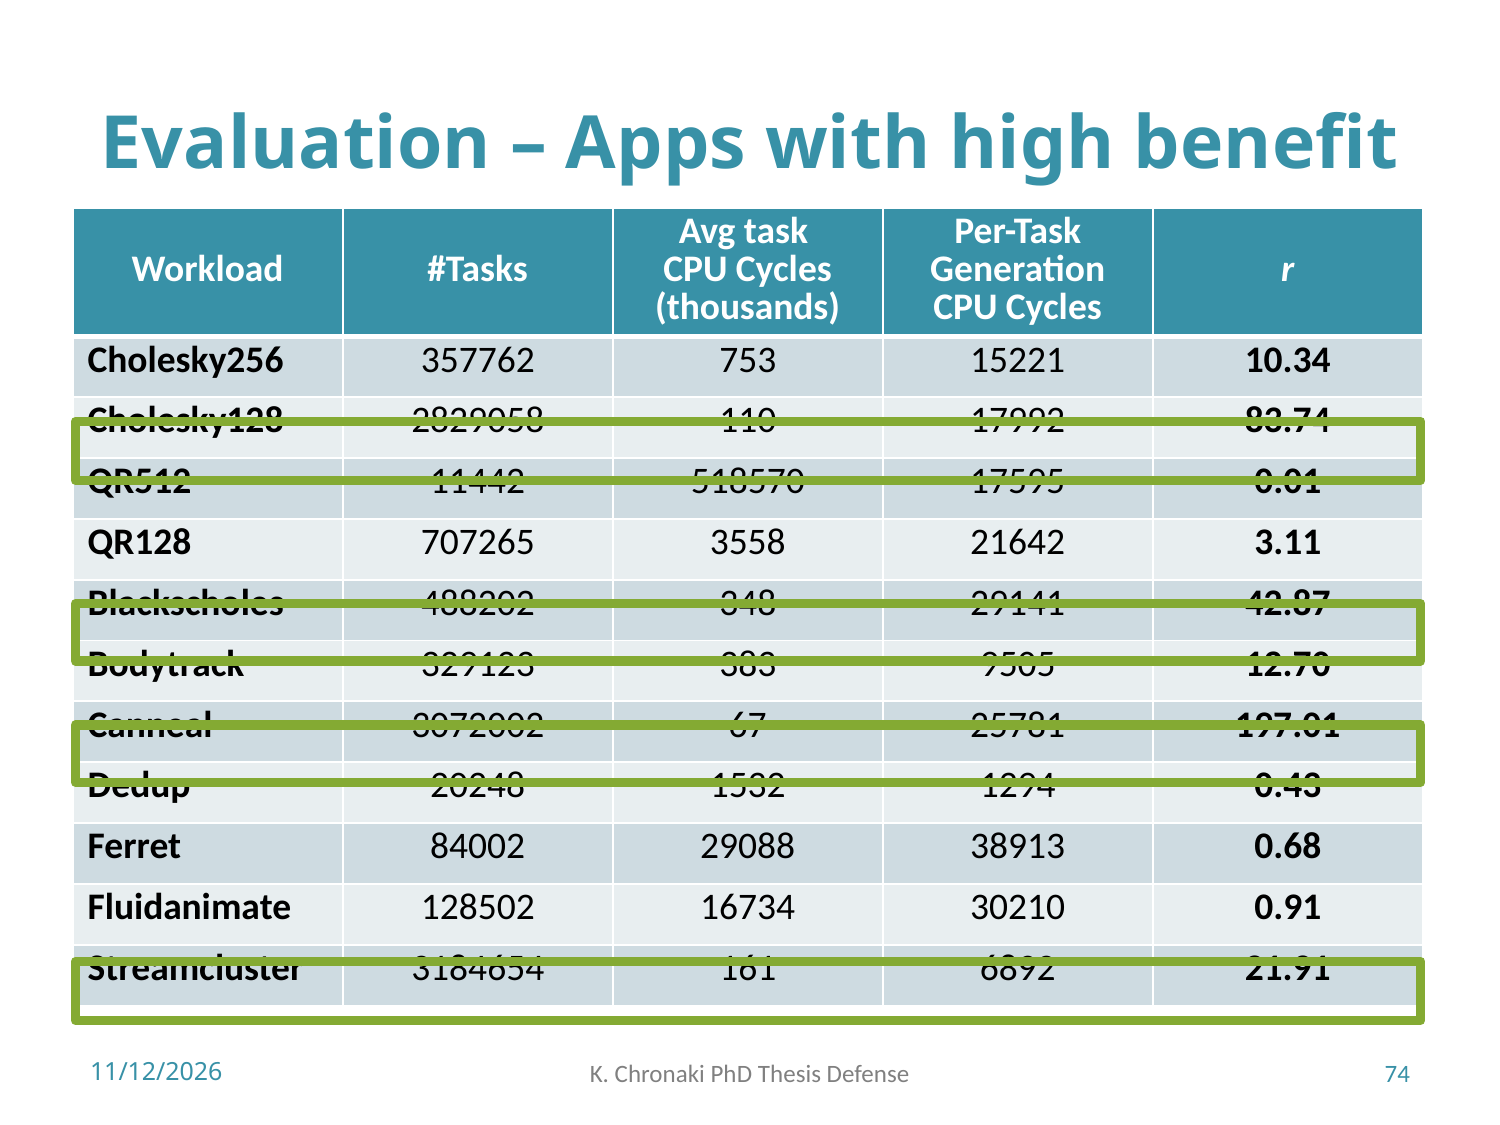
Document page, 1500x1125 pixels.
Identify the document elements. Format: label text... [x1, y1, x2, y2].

table_cell 1294 [884, 784, 1152, 822]
table_cell 20248 [344, 784, 612, 822]
table_header #Tasks [344, 209, 612, 334]
table_cell 30210 [884, 885, 1152, 944]
text_box [74, 420, 1422, 482]
table_header Workload [74, 209, 342, 334]
table_cell 357762 [344, 339, 612, 396]
table_cell 3184654 [344, 946, 612, 960]
table_cell 67 [614, 702, 882, 724]
table_cell 3558 [614, 520, 882, 579]
table_cell Ferret [74, 824, 342, 883]
table_cell Bodytrack [74, 662, 342, 700]
table_cell Blackscholes [74, 581, 342, 602]
table_cell 17992 [884, 398, 1152, 420]
table_cell 9505 [884, 662, 1152, 700]
table_cell 12.70 [1154, 662, 1422, 700]
table_cell 29141 [884, 581, 1152, 602]
table_cell QR128 [74, 520, 342, 579]
table_cell 11442 [344, 482, 612, 518]
table_cell 0.68 [1154, 824, 1422, 883]
table_cell 16734 [614, 885, 882, 944]
table_cell Cholesky128 [74, 398, 342, 420]
table_cell 38913 [884, 824, 1152, 883]
footer K. Chronaki PhD Thesis Defense [512, 1042, 988, 1103]
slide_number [75, 1042, 425, 1103]
table_cell 329123 [344, 662, 612, 700]
table_cell QR512 [74, 482, 342, 518]
table_cell 348 [614, 581, 882, 602]
table_cell 15221 [884, 339, 1152, 396]
table_cell Streamcluster [74, 946, 342, 960]
table_header Per-Task Generation CPU Cycles [884, 209, 1152, 334]
table_cell 161 [614, 946, 882, 960]
table_cell 21642 [884, 520, 1152, 579]
table_cell 6892 [884, 946, 1152, 960]
table_cell 488202 [344, 581, 612, 602]
table_cell 110 [614, 398, 882, 420]
table_cell 10.34 [1154, 339, 1422, 396]
slide_number 74 [1074, 1042, 1425, 1103]
table_cell 25781 [884, 702, 1152, 724]
table_cell 518570 [614, 482, 882, 518]
table_cell 3072002 [344, 702, 612, 724]
table_cell 83.74 [1154, 398, 1422, 420]
table_cell 29088 [614, 824, 882, 883]
text_box [74, 960, 1422, 1022]
table_cell 2829058 [344, 398, 612, 420]
table_cell 753 [614, 339, 882, 396]
table_cell Canneal [74, 702, 342, 724]
table_cell 707265 [344, 520, 612, 579]
table_cell 21.91 [1154, 946, 1422, 960]
table_cell 84002 [344, 824, 612, 883]
table_cell 3.11 [1154, 520, 1422, 579]
table_cell 128502 [344, 885, 612, 944]
table_cell 197.01 [1154, 702, 1422, 724]
table_cell 0.91 [1154, 885, 1422, 944]
table_header r [1154, 209, 1422, 334]
table_header Avg task CPU Cycles (thousands) [614, 209, 882, 334]
table_cell Dedup [74, 784, 342, 822]
table_cell 17595 [884, 482, 1152, 518]
table_cell 42.87 [1154, 581, 1422, 602]
table_cell 383 [614, 662, 882, 700]
text_box [74, 724, 1422, 784]
table_cell Cholesky256 [74, 339, 342, 396]
text_box [74, 602, 1422, 662]
title Evaluation – Apps with high benefit [75, 45, 1425, 233]
table_cell 0.43 [1154, 784, 1422, 822]
table_cell 1532 [614, 784, 882, 822]
table_cell 0.01 [1154, 482, 1422, 518]
table_cell Fluidanimate [74, 885, 342, 944]
